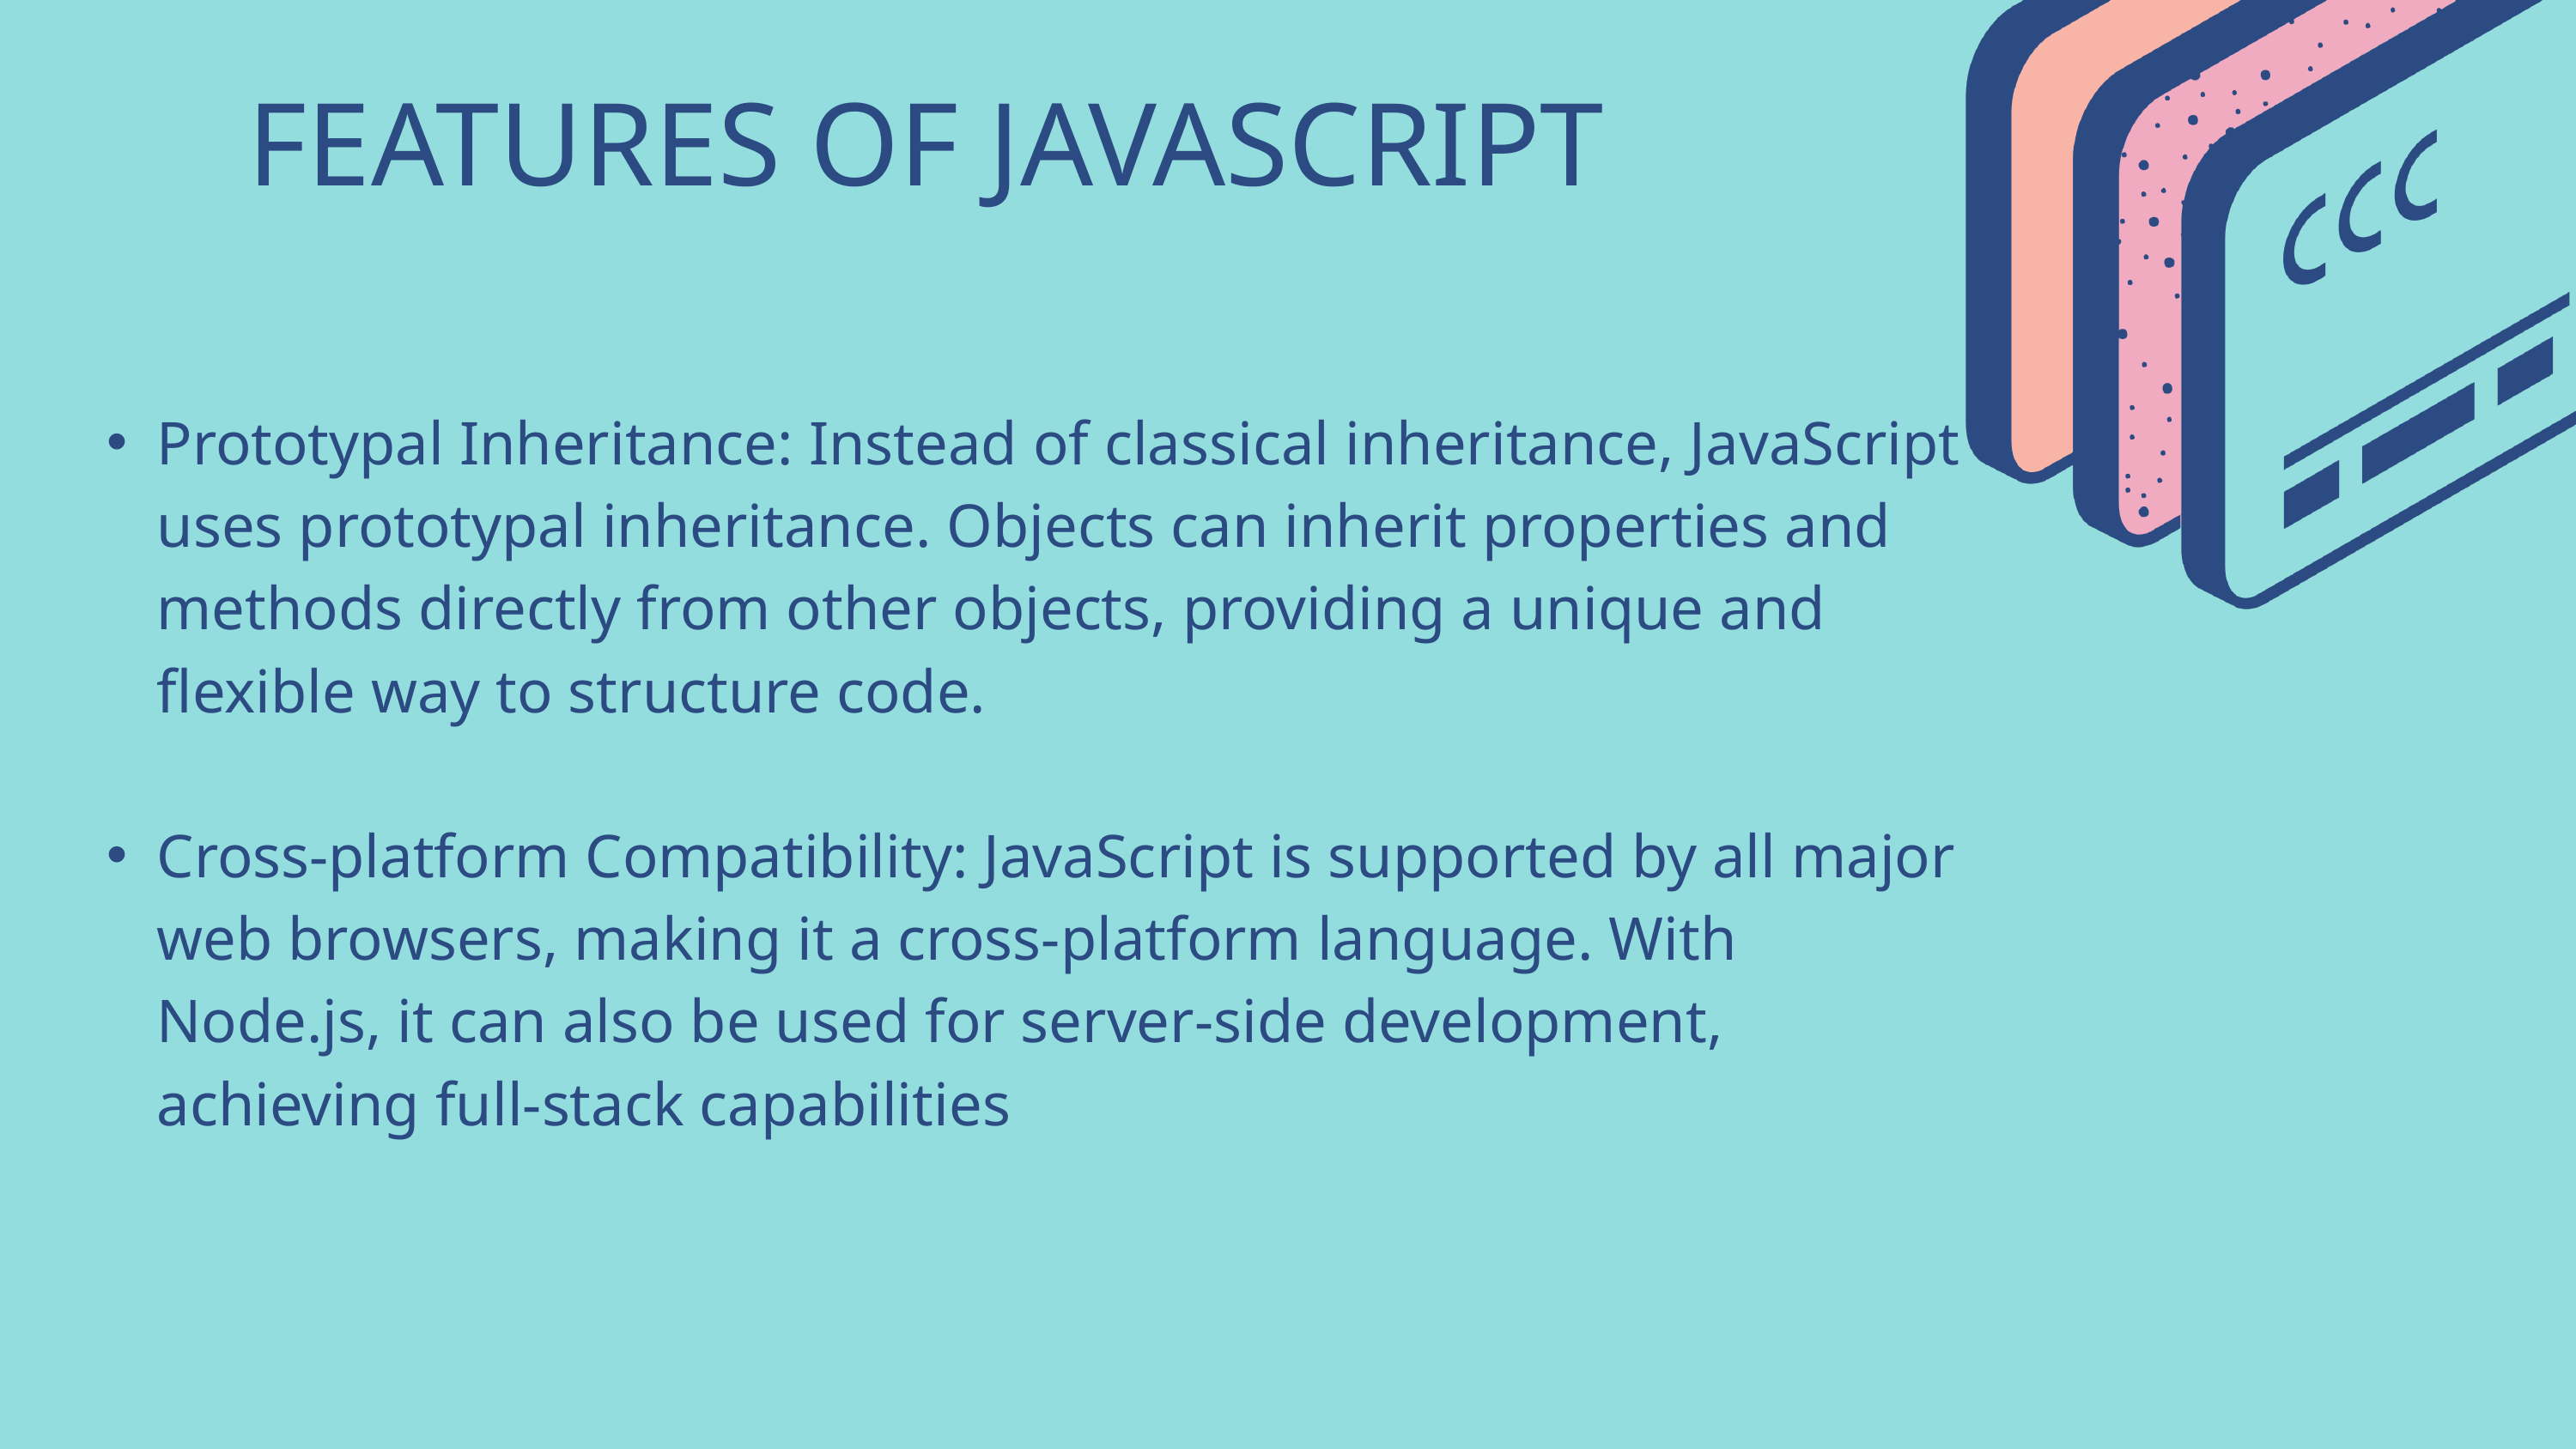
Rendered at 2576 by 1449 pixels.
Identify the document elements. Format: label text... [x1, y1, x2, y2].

text_box [1965, 0, 2576, 612]
text_box FEATURES OF JAVASCRIPT [144, 88, 1708, 209]
text_box Prototypal Inheritance: Instead of classical inheritance, JavaScript uses prototypal inheritance. Objects can inherit properties and methods directly from other objects, providing a unique and flexible way to structure code. Cross-platform Compatibility: JavaScript is supported by all major web browsers, making it a cross-platform language. With Node.js, it can also be used for server-side development, achieving full-stack capabilities [56, 311, 1966, 1220]
